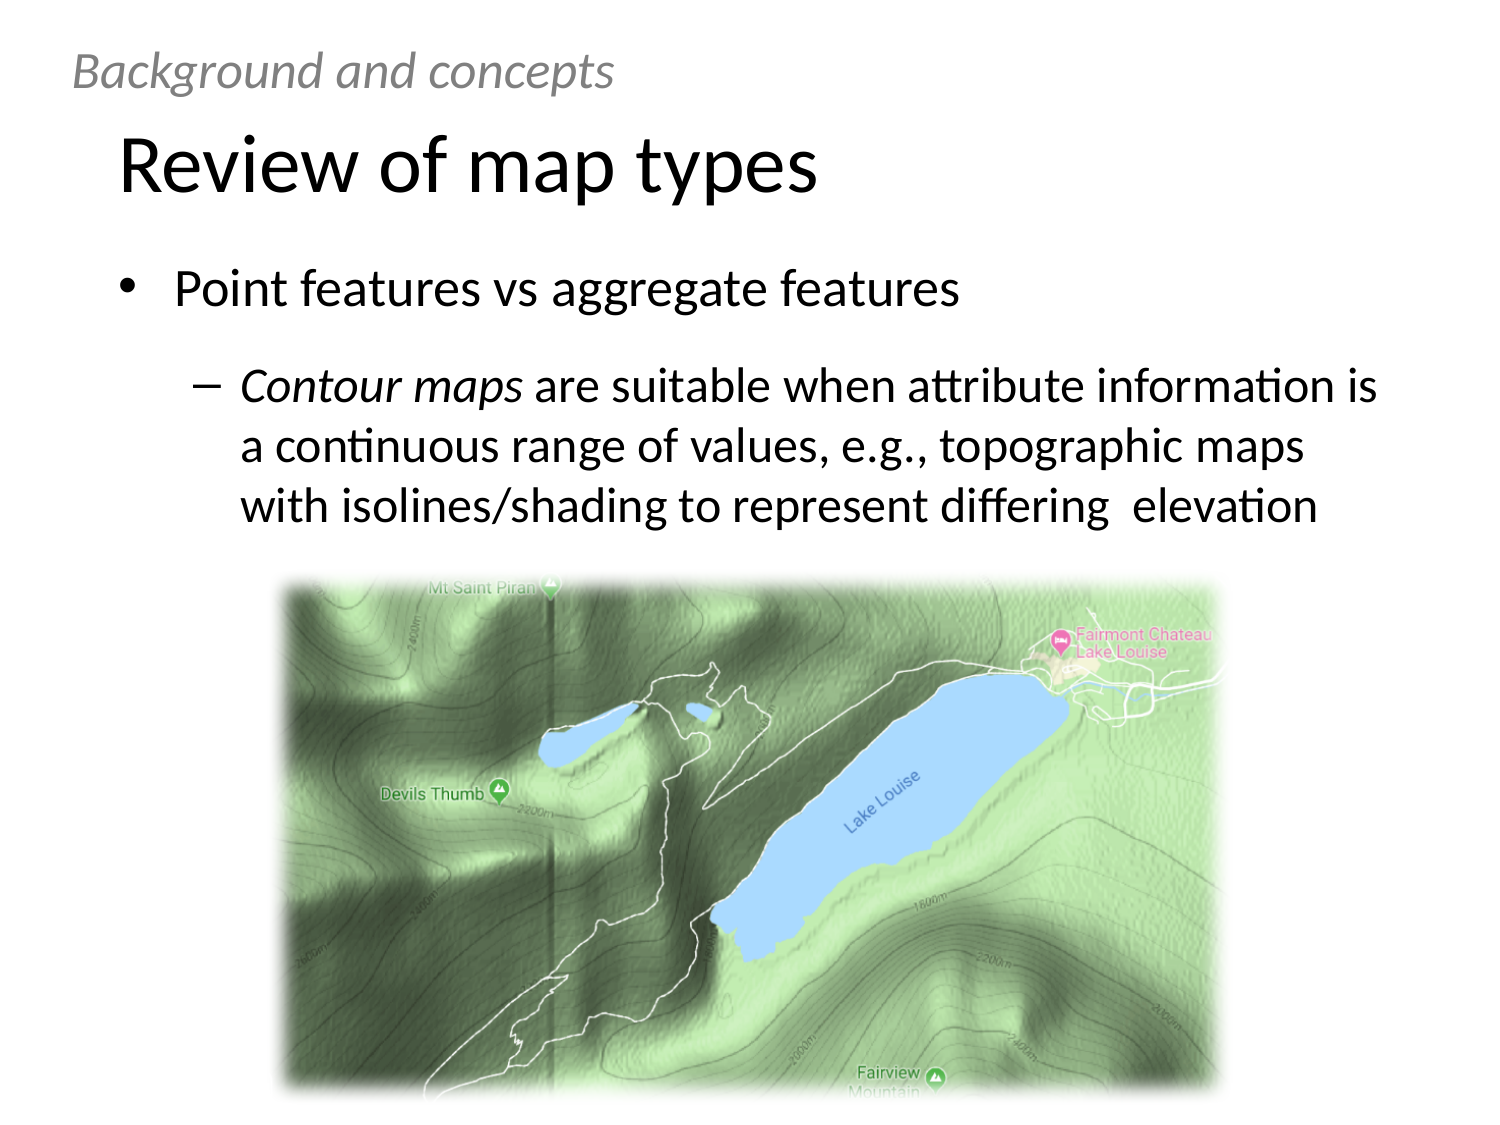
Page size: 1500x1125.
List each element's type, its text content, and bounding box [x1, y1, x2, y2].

list Background and concepts [56, 28, 642, 108]
title Review of map types [103, 73, 1397, 244]
list Point features vs aggregate features Contour maps are suitable when attribute information is a continuous range of values, e.g., topographic maps with isolines/shading to represent differing elevation [103, 244, 1397, 1014]
picture [267, 569, 1233, 1105]
